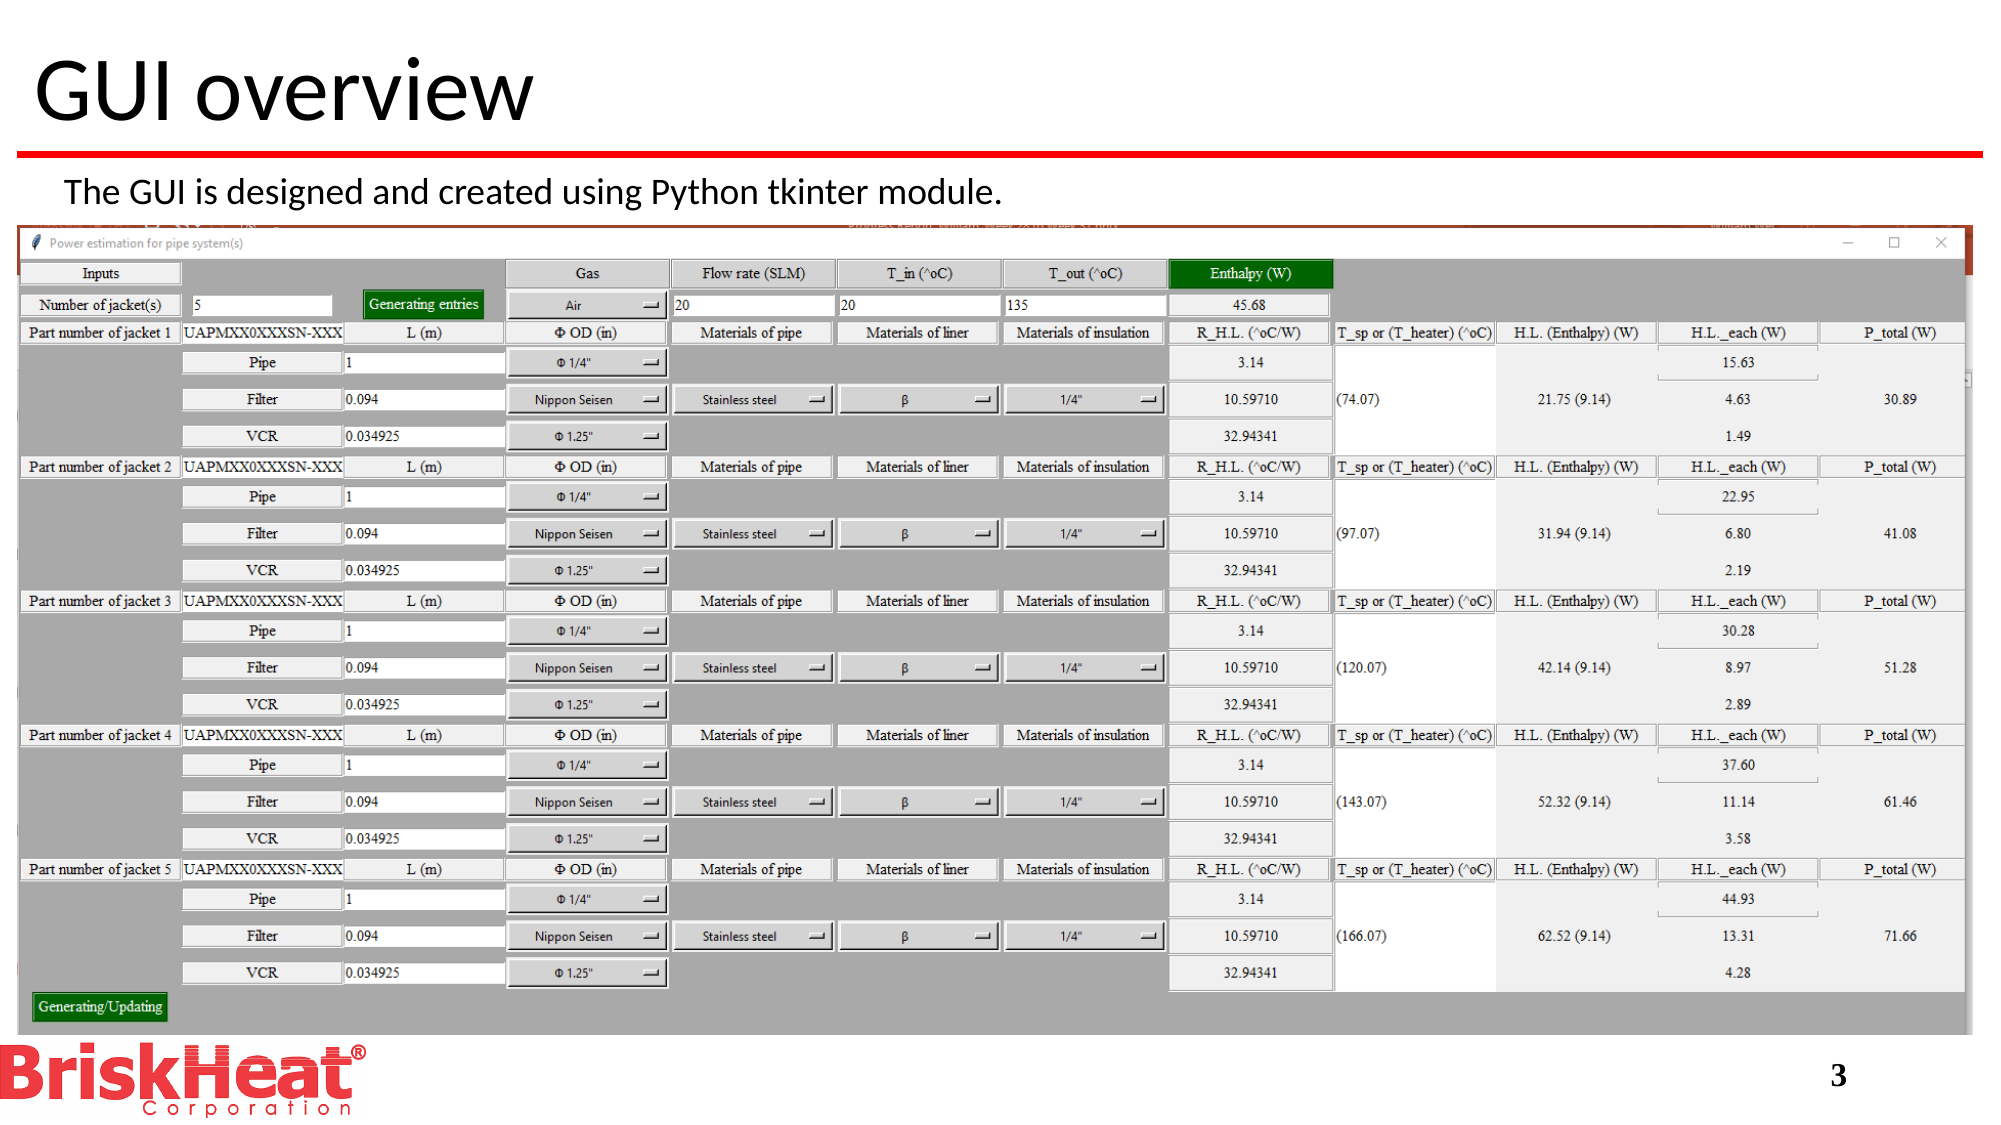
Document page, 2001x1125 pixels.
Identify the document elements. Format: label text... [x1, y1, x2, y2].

text_box GUI overview [19, 21, 551, 146]
picture [17, 225, 1973, 1035]
text_box The GUI is designed and created using Python tkinter module. [40, 159, 1020, 220]
picture [0, 1042, 366, 1118]
slide_number 3 [1412, 1042, 1863, 1103]
